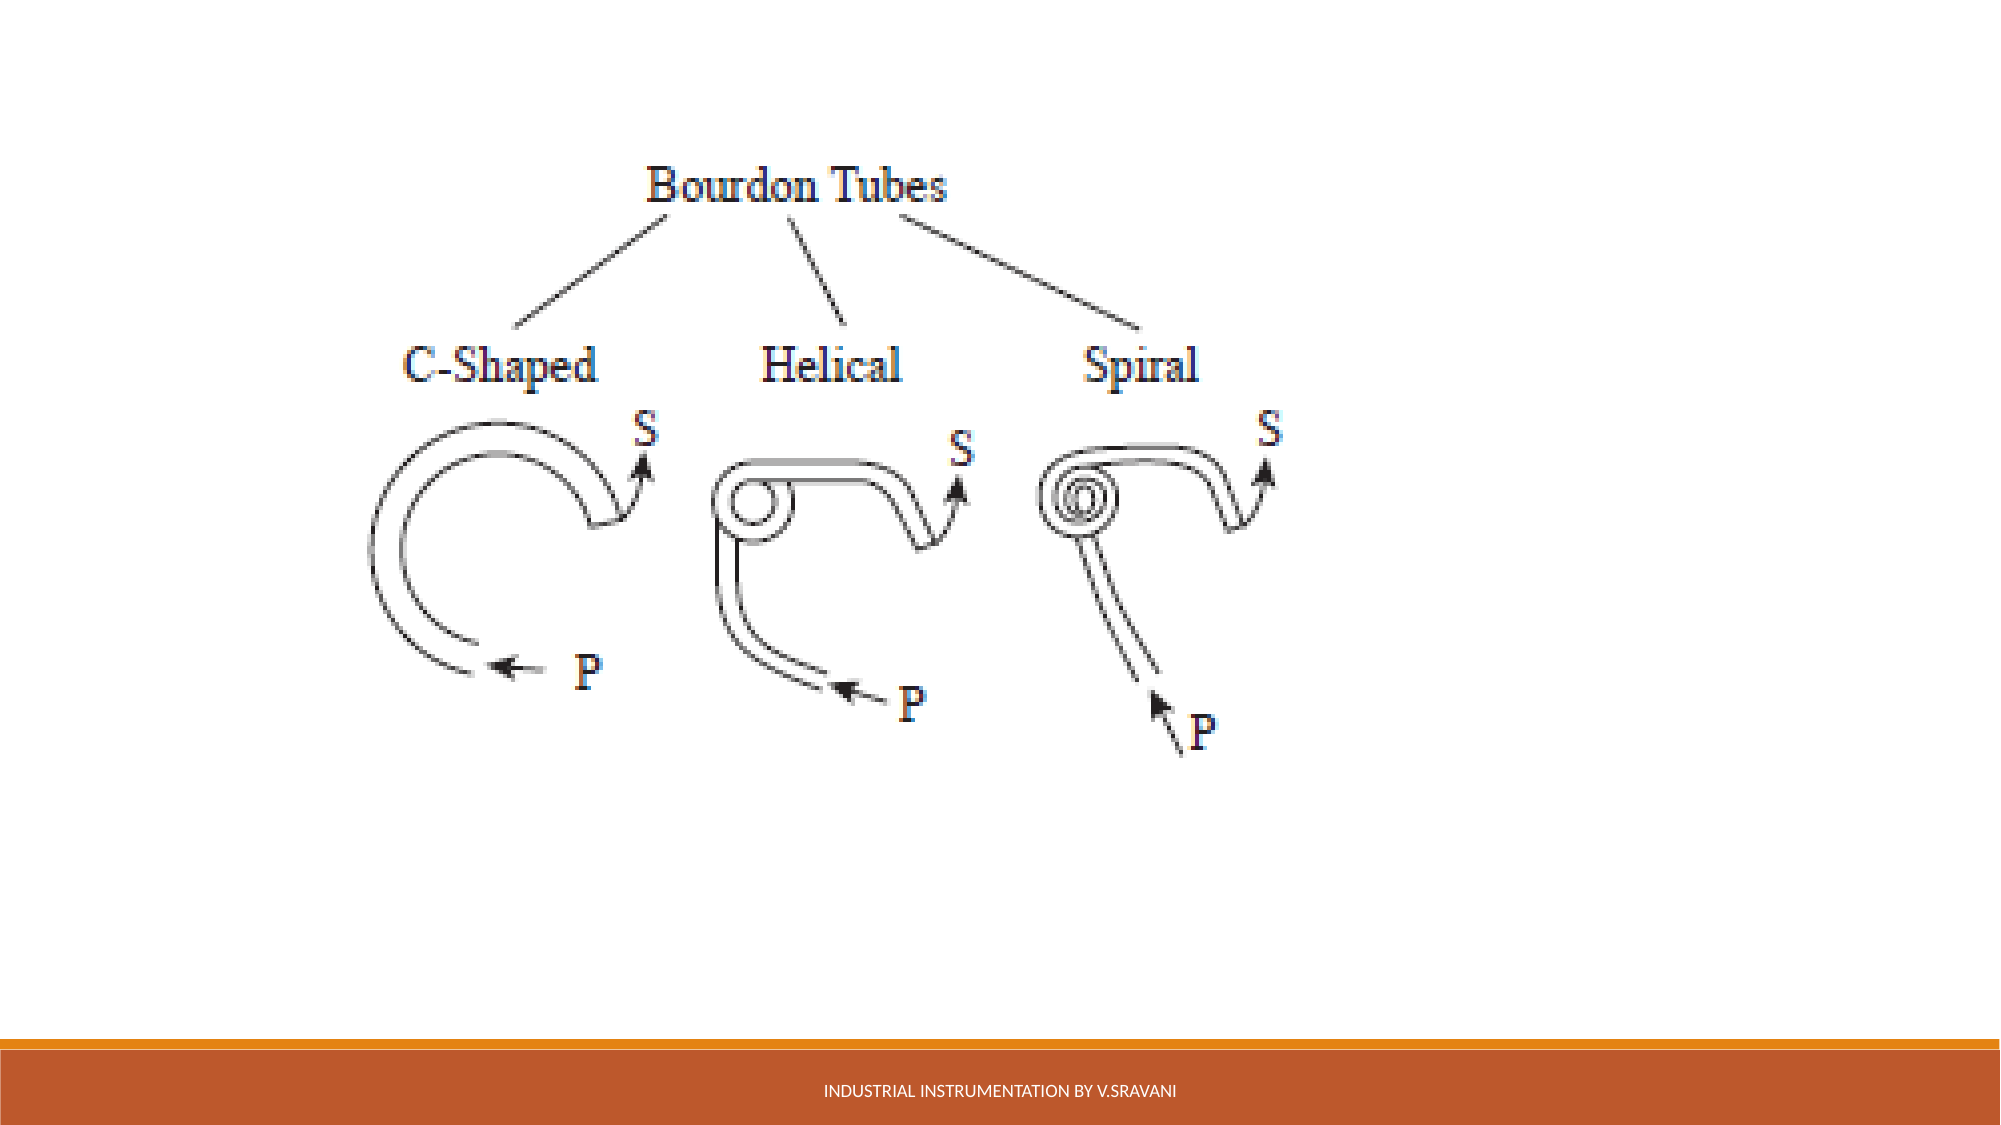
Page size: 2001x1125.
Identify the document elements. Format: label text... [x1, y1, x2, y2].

picture [250, 90, 1468, 808]
footer Industrial Instrumentation by V.Sravani [604, 1059, 1396, 1120]
